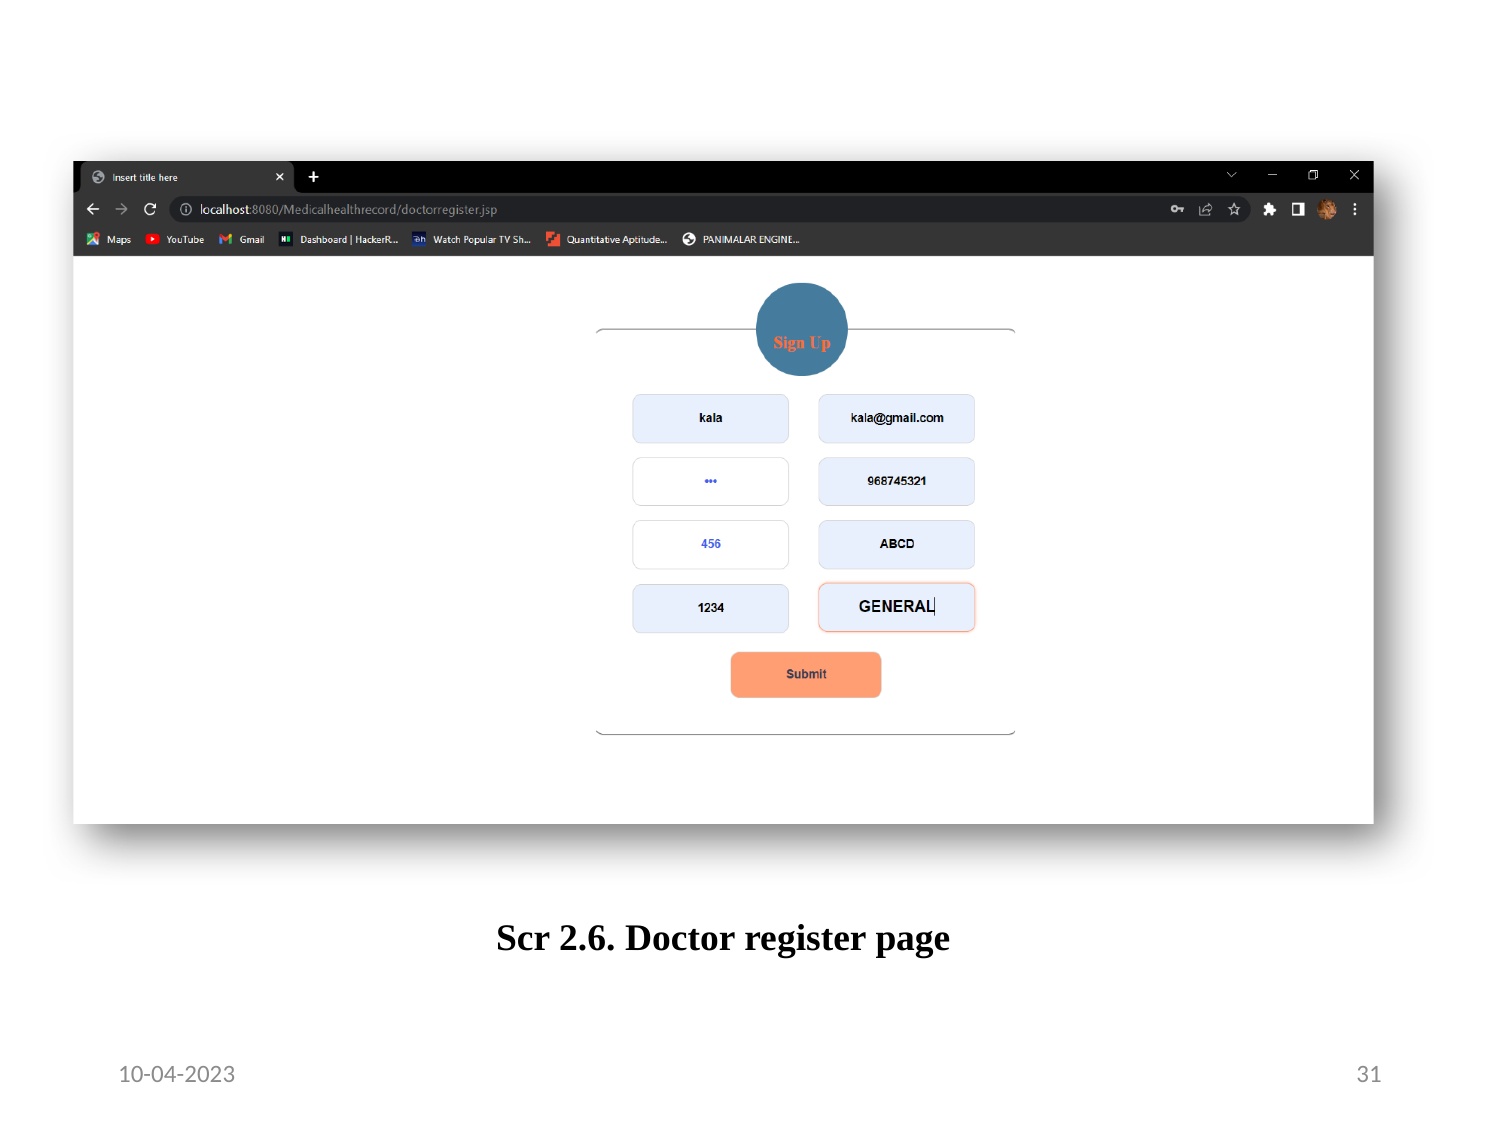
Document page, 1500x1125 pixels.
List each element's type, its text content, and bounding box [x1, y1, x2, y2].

text_box Scr 2.6. Doctor register page [348, 902, 1099, 966]
picture [73, 161, 1374, 824]
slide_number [103, 1042, 441, 1103]
slide_number 31 [1059, 1042, 1397, 1103]
